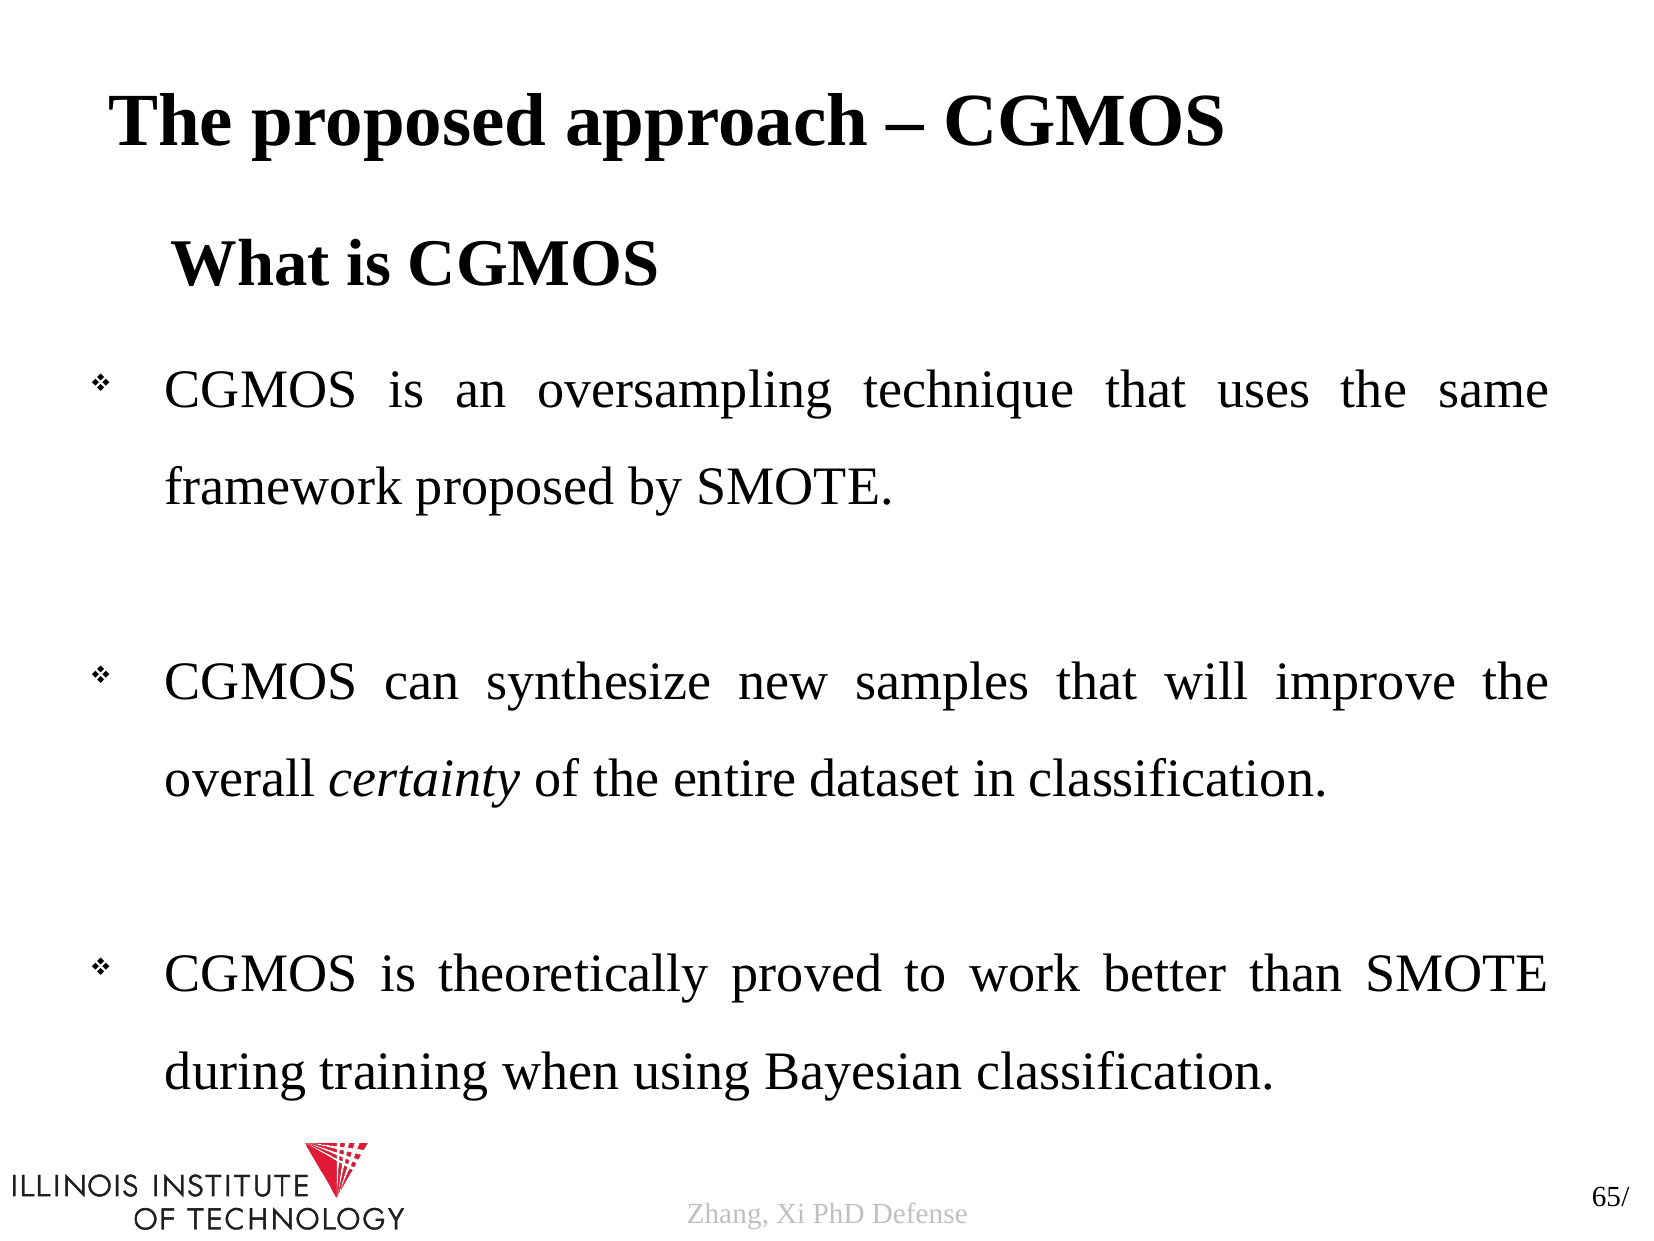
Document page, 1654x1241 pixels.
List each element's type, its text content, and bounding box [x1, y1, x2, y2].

text_box CGMOS is an oversampling technique that uses the same framework proposed by SMOTE. CGMOS can synthesize new samples that will improve the overall certainty of the entire dataset in classification. CGMOS is theoretically proved to work better than SMOTE during training when using Bayesian classification. [74, 313, 1566, 1108]
picture [13, 1142, 405, 1230]
text_box The proposed approach – CGMOS [93, 17, 1242, 168]
text_box What is CGMOS [155, 171, 676, 307]
footer Zhang, Xi PhD Defense [565, 1194, 1090, 1241]
slide_number 65/ [1193, 1176, 1630, 1241]
